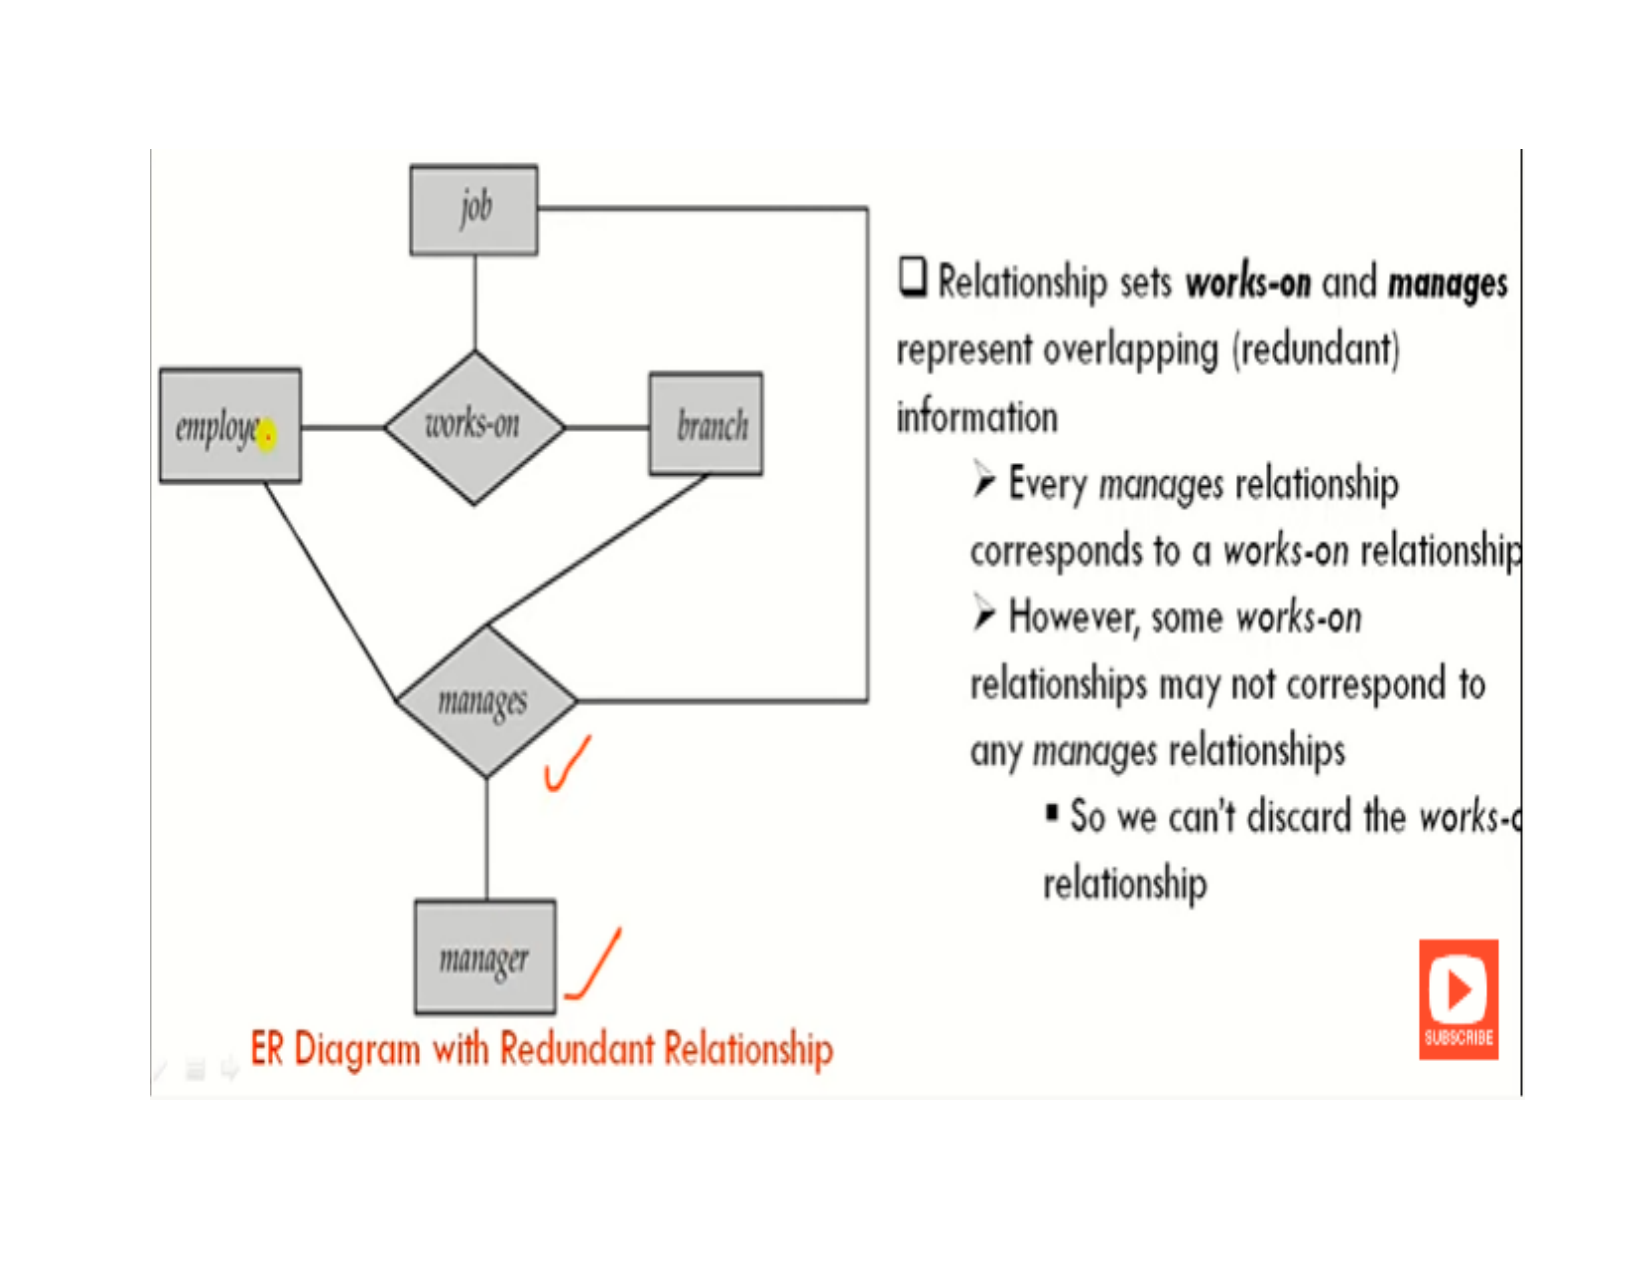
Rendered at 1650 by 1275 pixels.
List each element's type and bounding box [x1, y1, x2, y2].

picture [149, 149, 1526, 1101]
